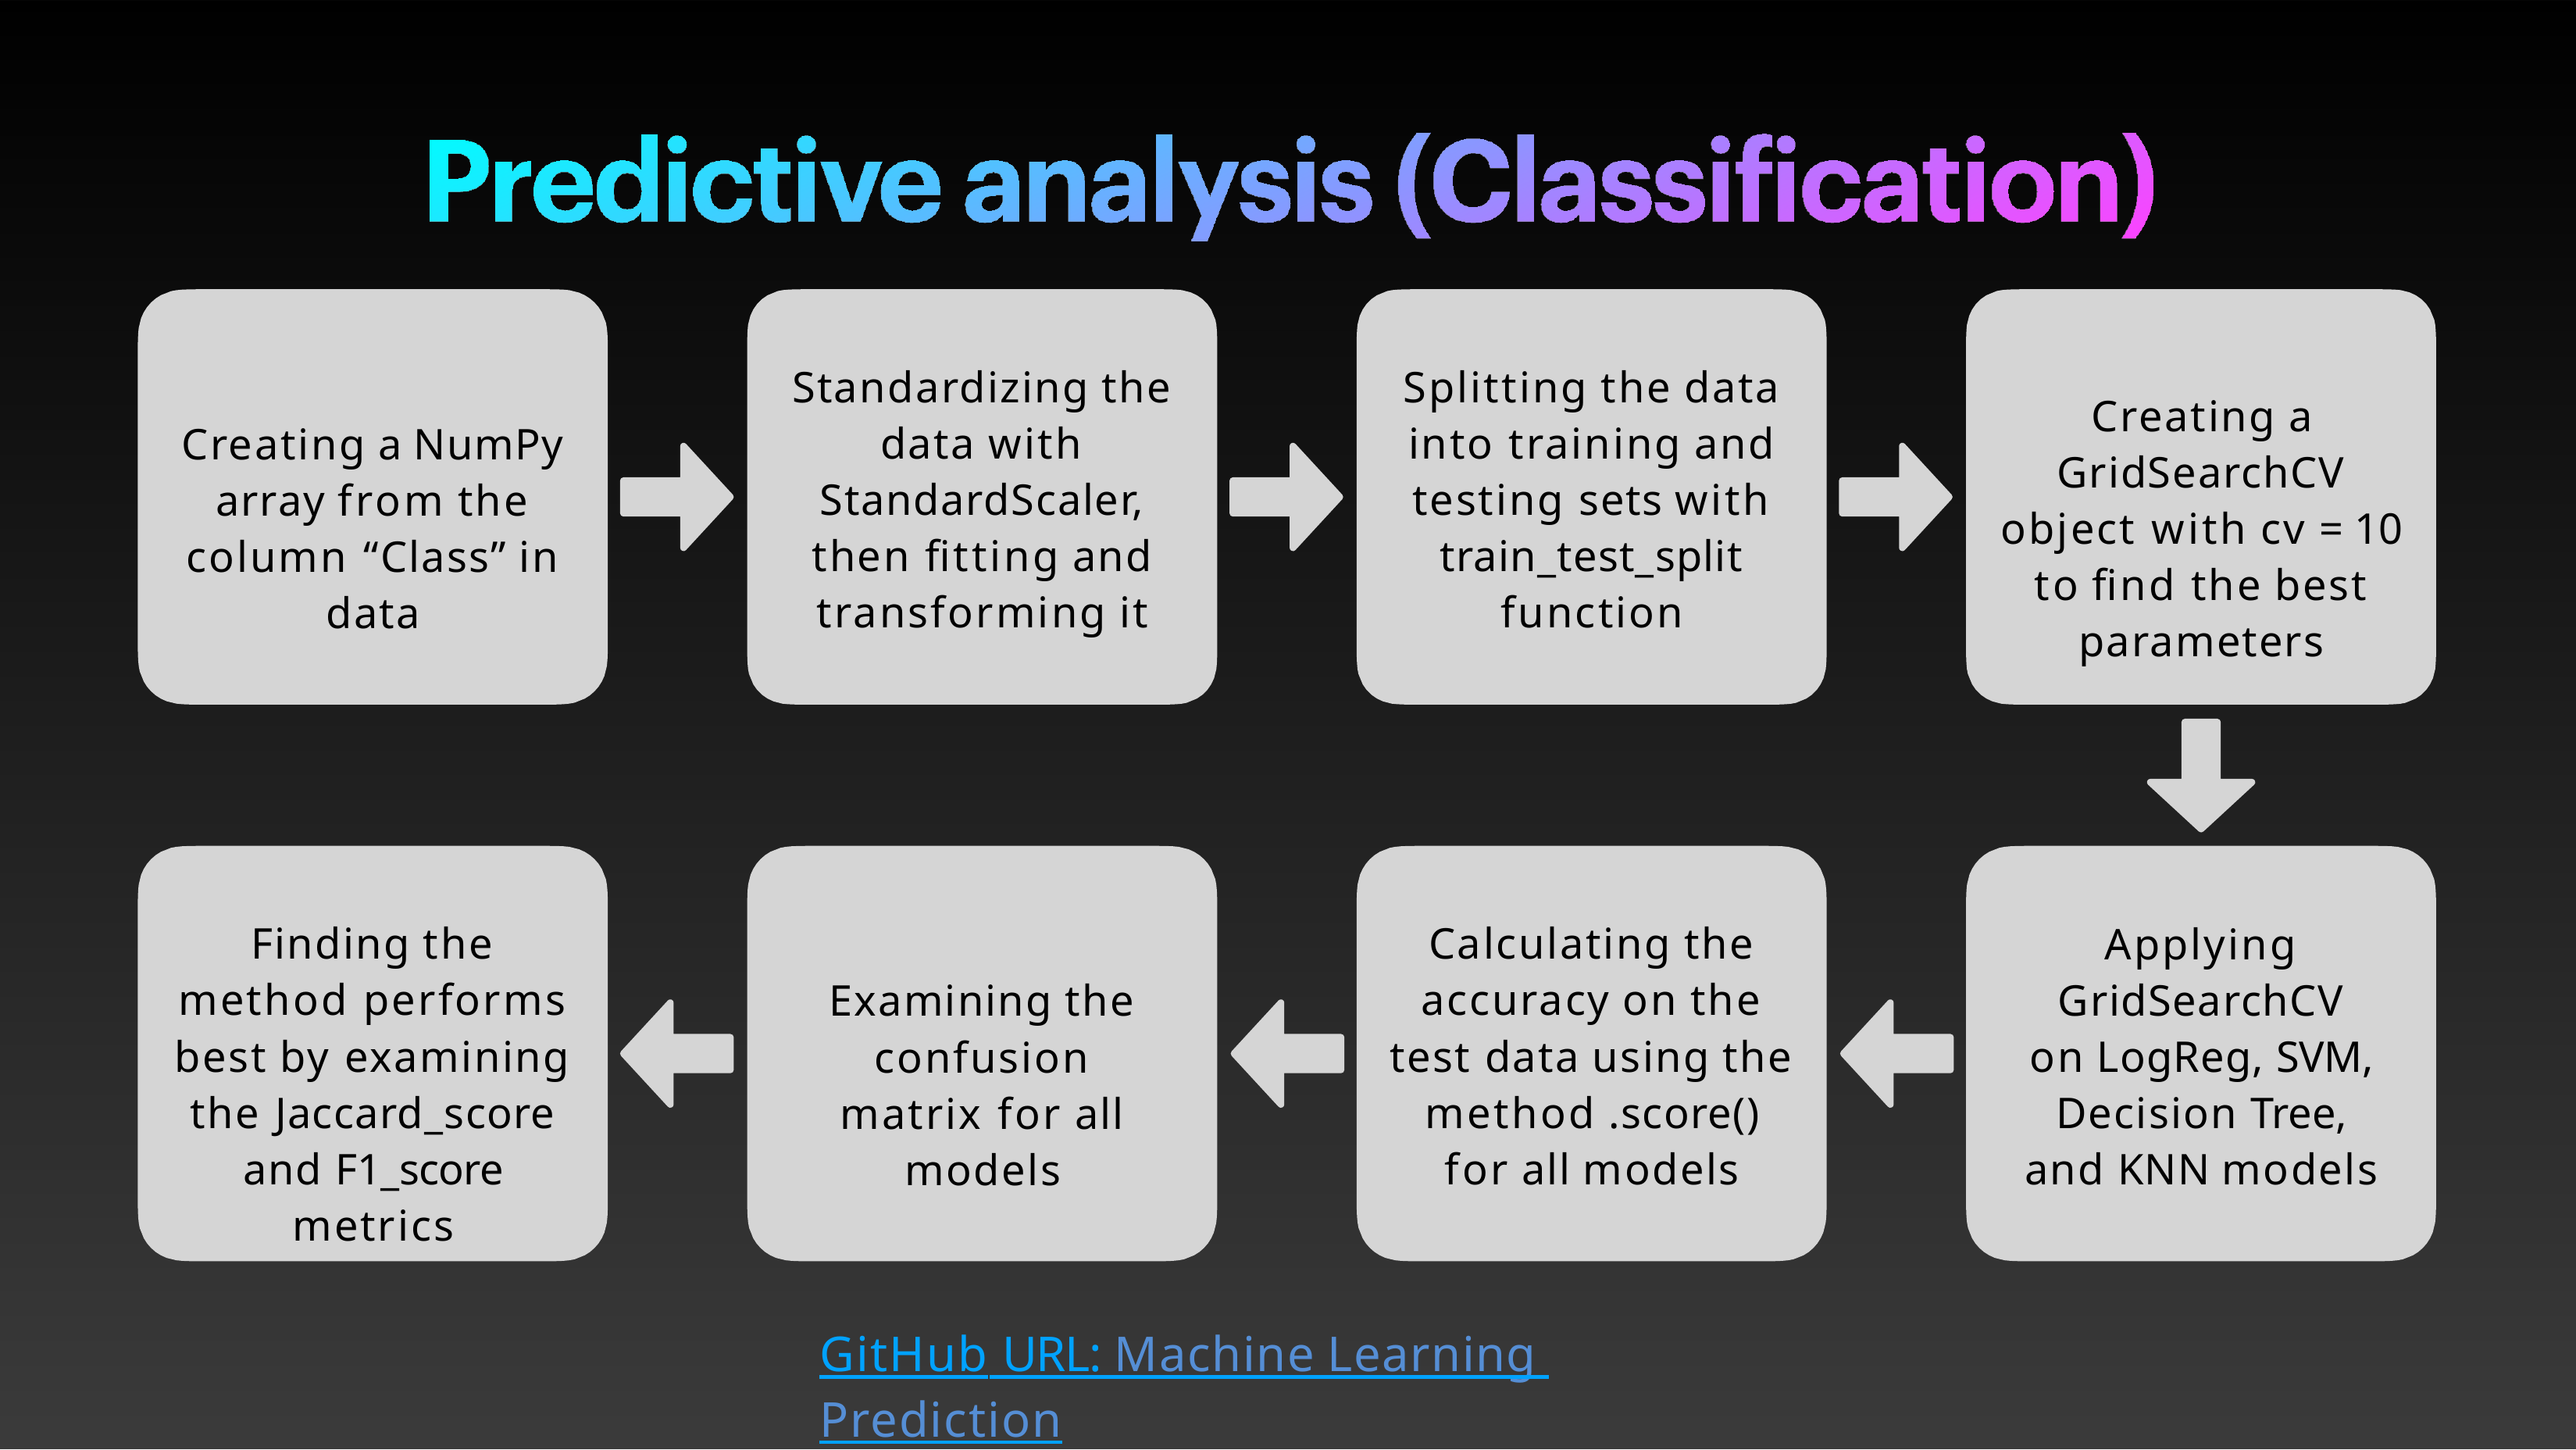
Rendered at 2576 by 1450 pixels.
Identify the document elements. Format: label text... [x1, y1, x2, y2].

text_box [1966, 289, 2436, 705]
text_box Creating a NumPy array from the column “Class” in data [144, 410, 601, 638]
text_box Calculating the accuracy on the test data using the method .score() for all models [1382, 909, 1801, 1194]
text_box Splitting the data into training and testing sets with train_test_split function [1368, 353, 1815, 637]
text_box [137, 289, 608, 705]
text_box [1230, 998, 1345, 1109]
text_box [137, 845, 608, 1262]
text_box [2146, 718, 2256, 833]
text_box [1356, 289, 1827, 705]
text_box Creating a GridSearchCV object with cv = 10 to find the best parameters [1982, 381, 2420, 666]
text_box Standardizing the data with StandardScaler, then fitting and transforming it [765, 353, 1200, 637]
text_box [1229, 442, 1343, 552]
text_box [747, 289, 1218, 705]
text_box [1839, 998, 1954, 1109]
text_box Finding the method performs best by examining the Jaccard_score and F1_score metrics [171, 909, 575, 1250]
text_box [747, 845, 1218, 1262]
text_box [1966, 845, 2436, 1262]
text_box [1356, 845, 1827, 1262]
text_box Applying GridSearchCV on LogReg, SVM, Decision Tree, and KNN models [2010, 909, 2392, 1194]
text_box Examining the confusion matrix for all models [808, 966, 1157, 1194]
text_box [619, 442, 734, 552]
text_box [619, 998, 734, 1109]
text_box GitHub URL: Machine Learning Prediction [818, 1321, 1758, 1450]
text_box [1839, 442, 1953, 552]
picture [0, 0, 2576, 1449]
